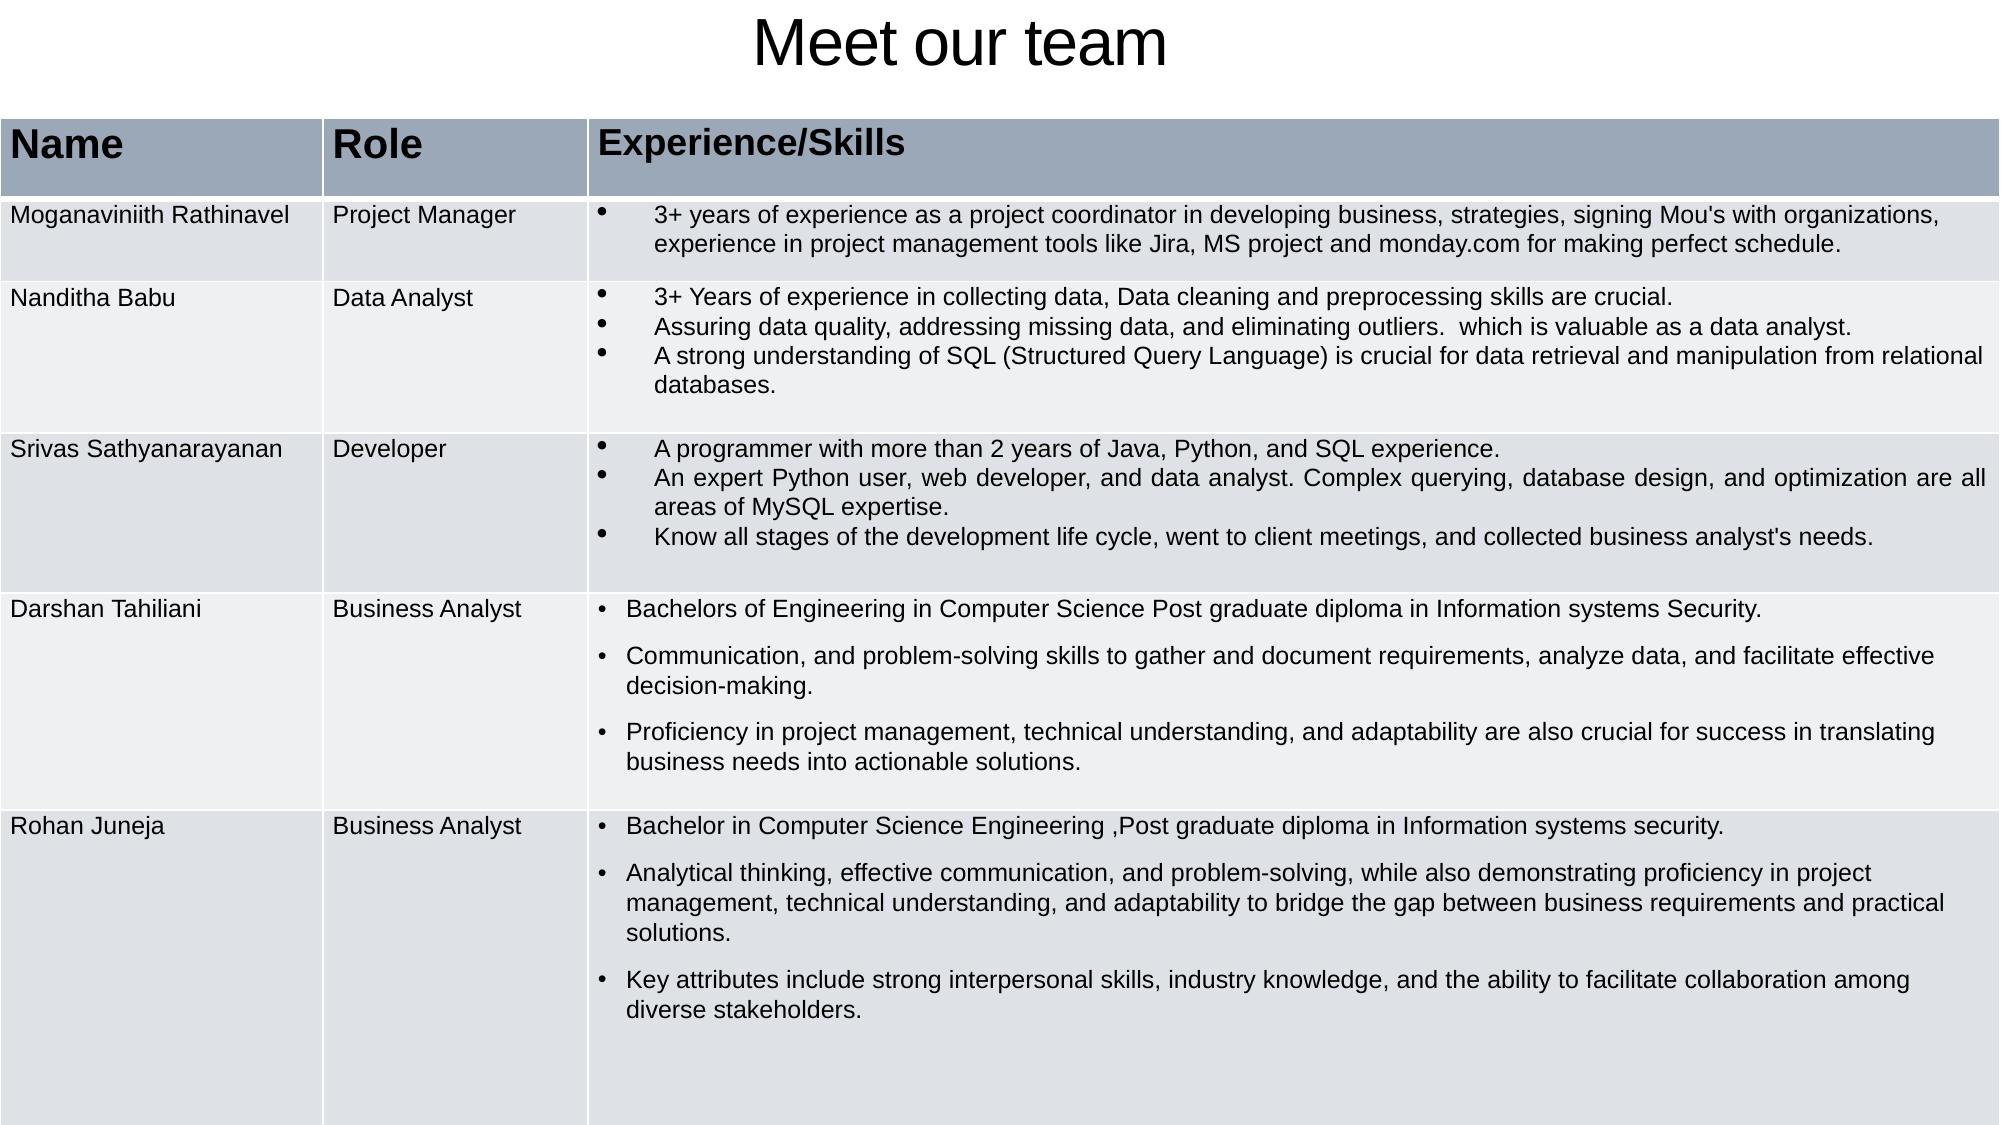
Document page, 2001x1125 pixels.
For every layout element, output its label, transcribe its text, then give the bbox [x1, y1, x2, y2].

table_cell A programmer with more than 2 years of Java, Python, and SQL experience. An expert Python user, web developer, and data analyst. Complex querying, database design, and optimization are all areas of MySQL expertise. Know all stages of the development life cycle, went to client meetings, and collected business analyst's needs. [589, 434, 1999, 592]
table_header Role [324, 119, 587, 196]
table_cell Project Manager [324, 202, 587, 281]
text_box Meet our team [425, 0, 1497, 104]
table_cell Bachelors of Engineering in Computer Science Post graduate diploma in Information systems Security. Communication, and problem-solving skills to gather and document requirements, analyze data, and facilitate effective decision-making. Proficiency in project management, technical understanding, and adaptability are also crucial for success in translating business needs into actionable solutions. [589, 594, 1999, 809]
table_header Name [1, 119, 322, 196]
table_cell Data Analyst [324, 282, 587, 432]
table_cell Rohan Juneja [1, 811, 322, 1125]
table_header Experience/Skills [589, 119, 1999, 196]
table_cell Srivas Sathyanarayanan [1, 434, 322, 592]
table_cell 3+ years of experience as a project coordinator in developing business, strategies, signing Mou's with organizations, experience in project management tools like Jira, MS project and monday.com for making perfect schedule. [589, 202, 1999, 281]
table_cell Darshan Tahiliani [1, 594, 322, 809]
table_cell Business Analyst [324, 811, 587, 1125]
table_cell Bachelor in Computer Science Engineering ,Post graduate diploma in Information systems security. Analytical thinking, effective communication, and problem-solving, while also demonstrating proficiency in project management, technical understanding, and adaptability to bridge the gap between business requirements and practical solutions. Key attributes include strong interpersonal skills, industry knowledge, and the ability to facilitate collaboration among diverse stakeholders. [589, 811, 1999, 1125]
table_cell Developer [324, 434, 587, 592]
table_cell 3+ Years of experience in collecting data, Data cleaning and preprocessing skills are crucial. Assuring data quality, addressing missing data, and eliminating outliers. which is valuable as a data analyst. A strong understanding of SQL (Structured Query Language) is crucial for data retrieval and manipulation from relational databases. [589, 282, 1999, 432]
table_cell Moganaviniith Rathinavel [1, 202, 322, 281]
table_cell Business Analyst [324, 594, 587, 809]
table_cell Nanditha Babu [1, 282, 322, 432]
